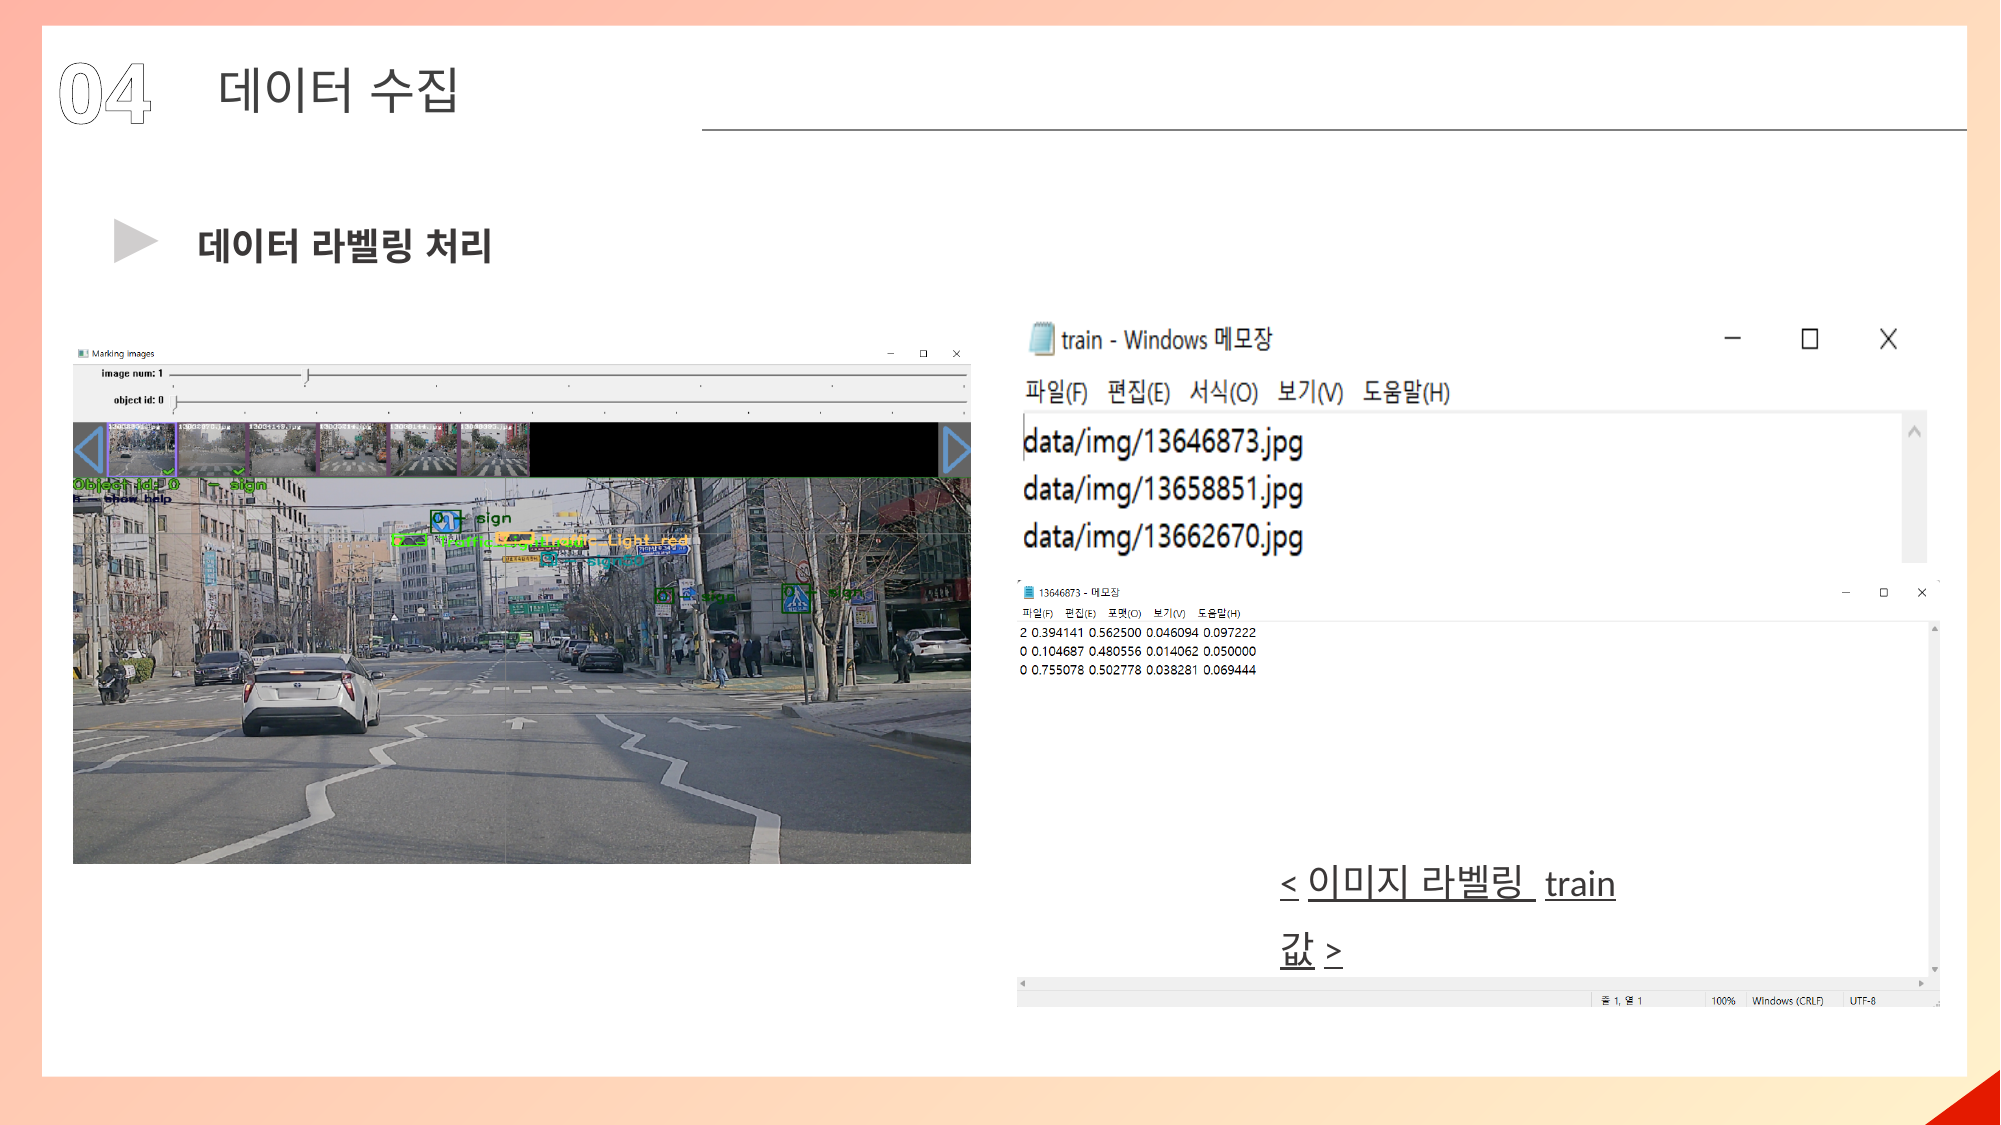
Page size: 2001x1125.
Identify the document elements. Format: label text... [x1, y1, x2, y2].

text_box 04 [42, 32, 298, 148]
picture [1023, 312, 1928, 563]
text_box ▶ [100, 190, 183, 276]
text_box 데이터 수집 [202, 51, 477, 127]
picture [1017, 580, 1940, 1007]
text_box 데이터 라벨링 처리 [182, 192, 640, 276]
text_box [41, 25, 1968, 1078]
picture [73, 344, 971, 864]
